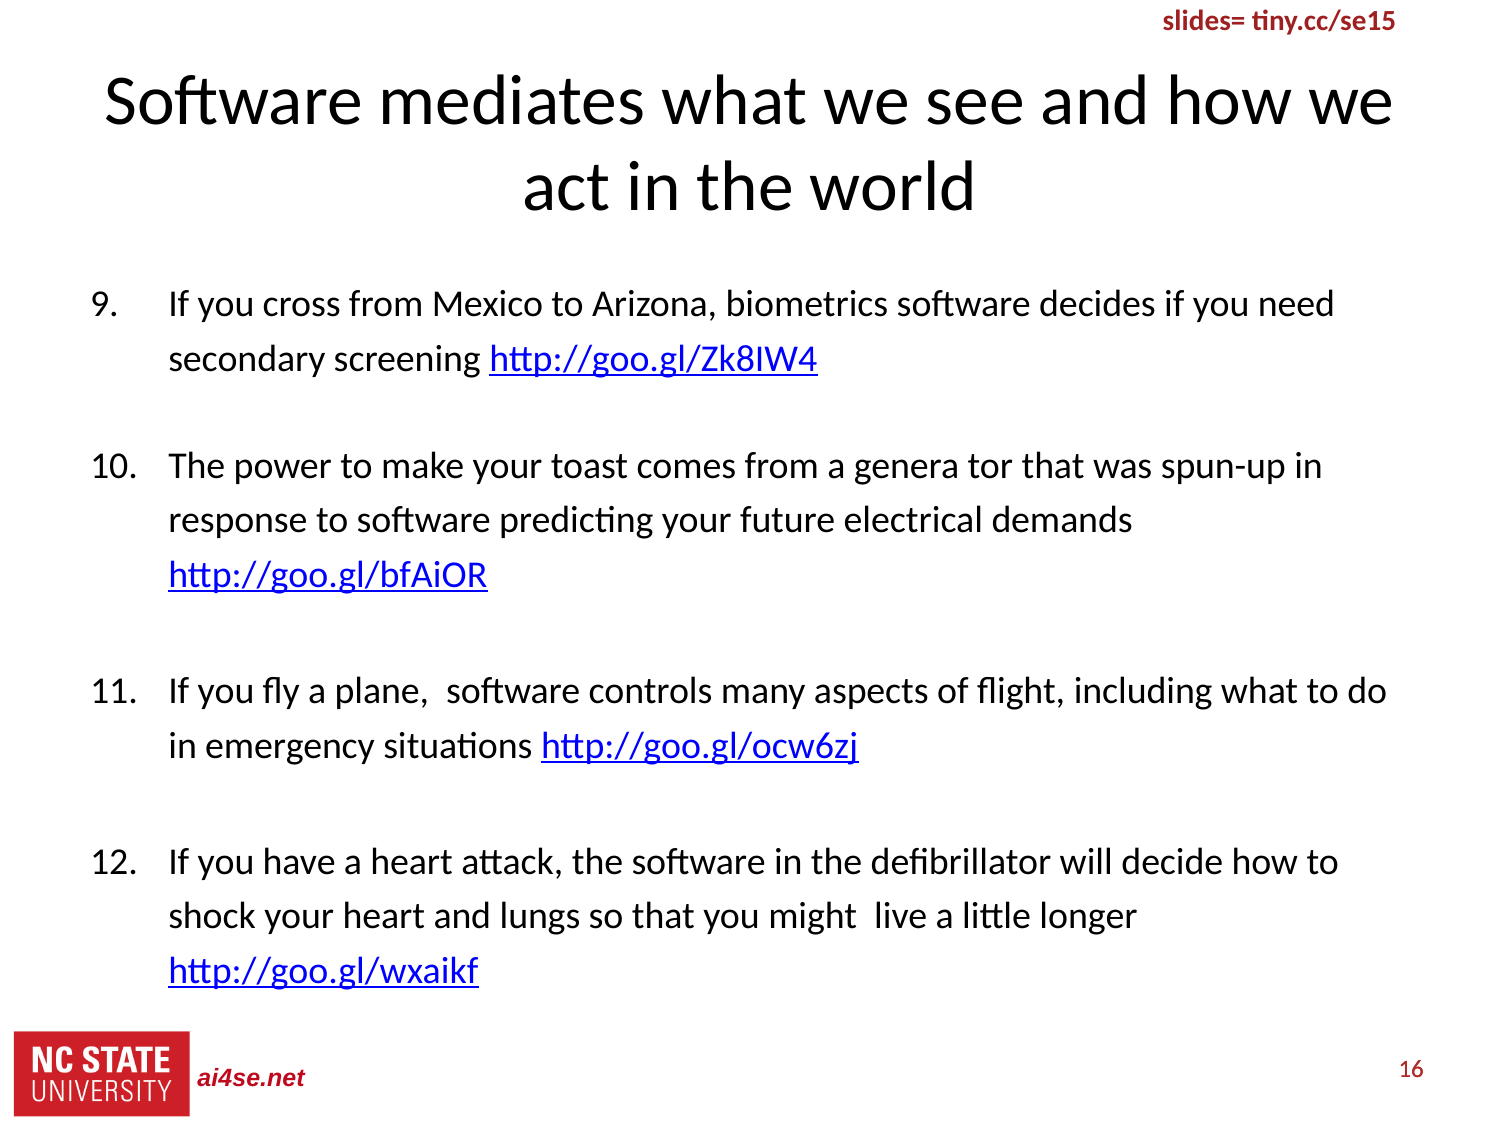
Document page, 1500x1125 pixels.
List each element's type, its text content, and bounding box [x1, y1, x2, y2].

picture [13, 1030, 191, 1118]
title Software mediates what we see and how we act in the world [75, 45, 1425, 233]
list If you cross from Mexico to Arizona, biometrics software decides if you need secondary screening http://goo.gl/Zk8IW4 The power to make your toast comes from a genera tor that was spun-up in response to software predicting your future electrical demands http://goo.gl/bfAiOR If you fly a plane, software controls many aspects of flight, including what to do in emergency situations http://goo.gl/ocw6zj If you have a heart attack, the software in the defibrillator will decide how to shock your heart and lungs so that you might live a little longer http://goo.gl/wxaikf [75, 262, 1425, 1005]
